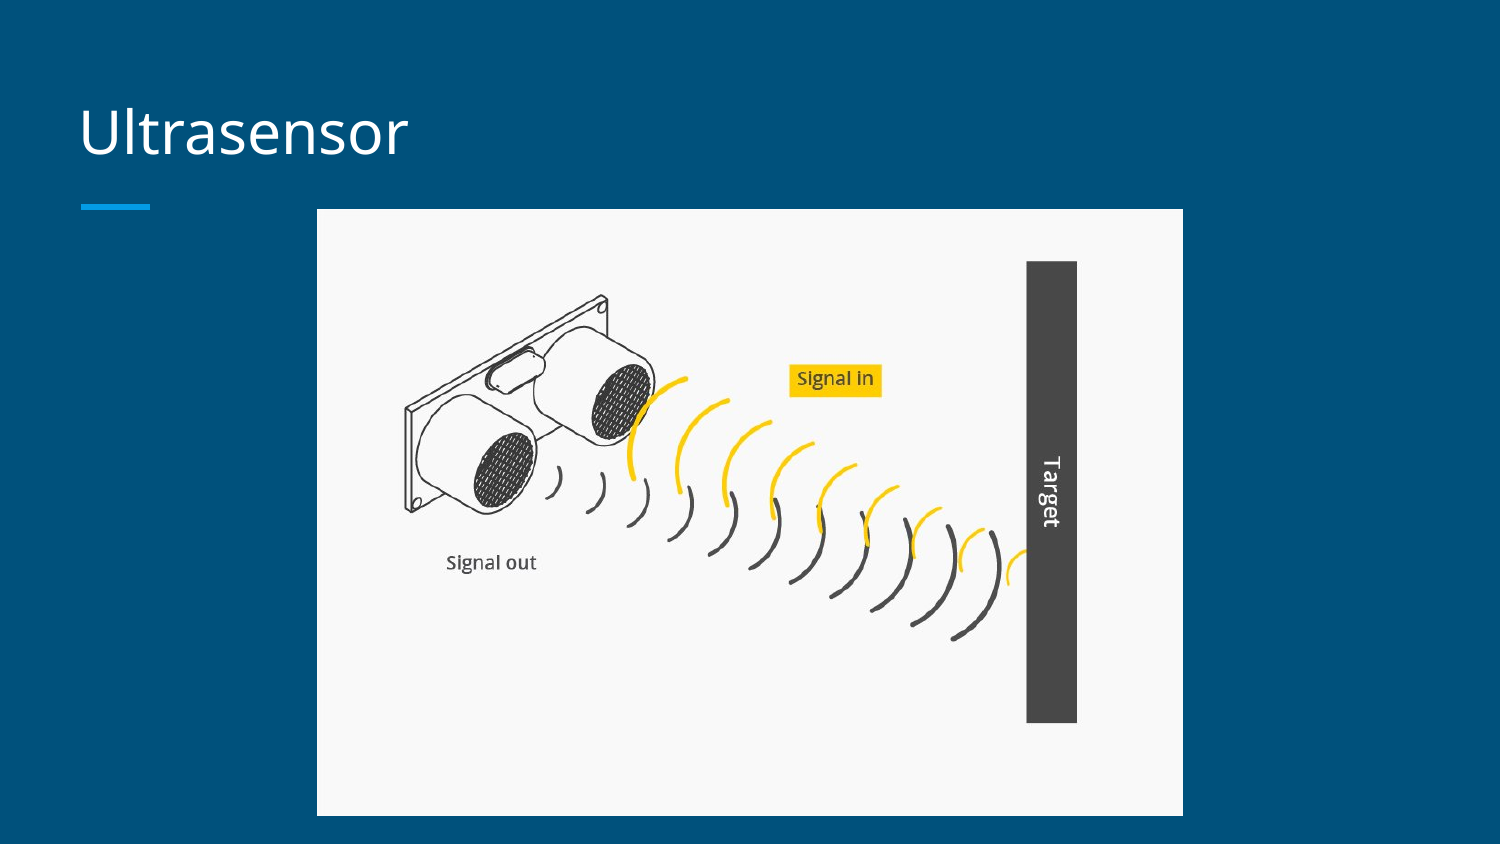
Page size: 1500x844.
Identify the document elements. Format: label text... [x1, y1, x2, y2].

picture [318, 210, 1182, 815]
title Ultrasensor [63, 75, 1437, 188]
